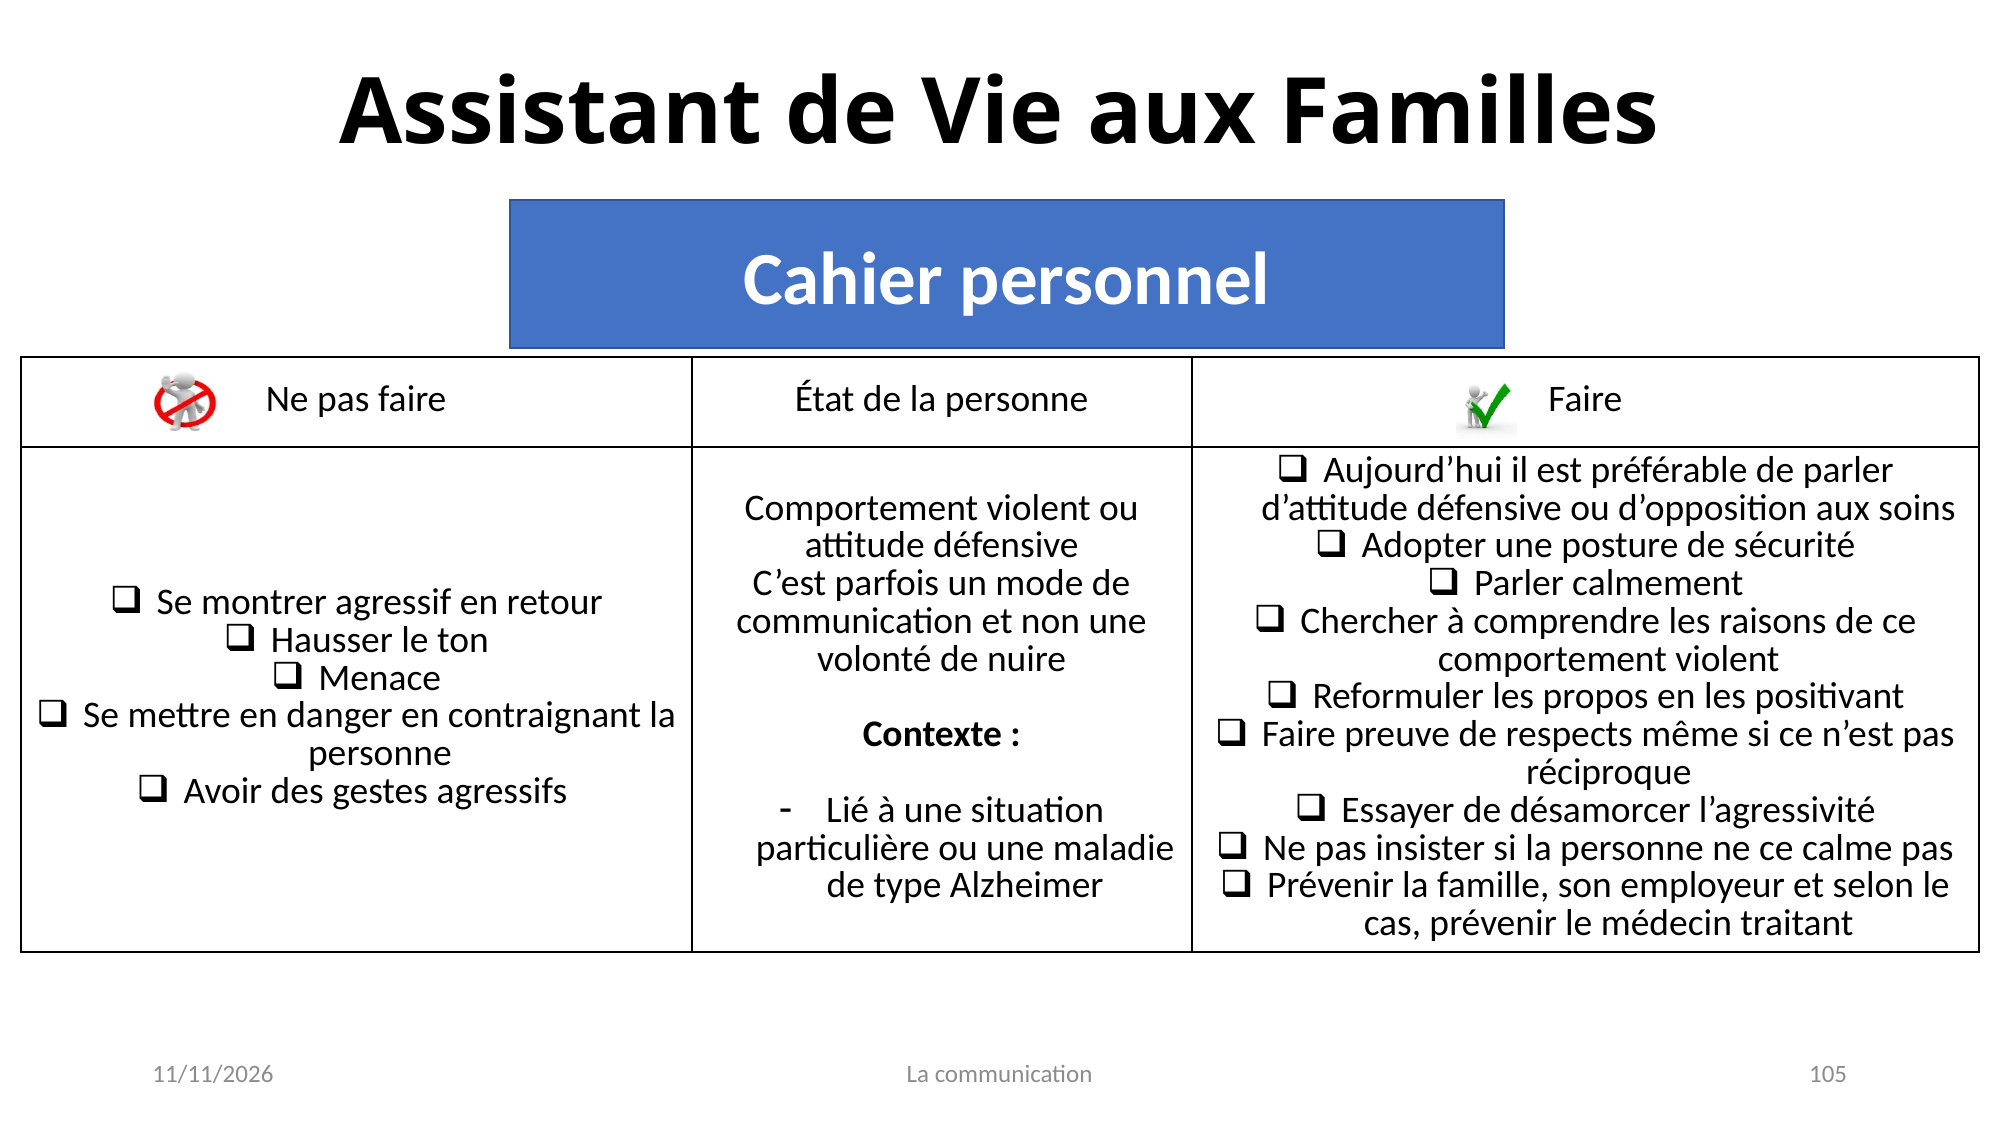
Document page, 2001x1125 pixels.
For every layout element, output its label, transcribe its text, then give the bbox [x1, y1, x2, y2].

table_header Faire [1193, 358, 1978, 446]
footer La communication [662, 1042, 1338, 1103]
table_header Ne pas faire [22, 358, 691, 446]
table_header État de la personne [693, 358, 1191, 446]
picture [137, 365, 231, 439]
text_box Assistant de Vie aux Familles [137, 56, 1863, 275]
slide_number 105 [1412, 1042, 1863, 1103]
picture [1456, 378, 1517, 439]
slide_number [137, 1042, 588, 1103]
text_box Cahier personnel [509, 199, 1505, 349]
table_cell Comportement violent ou attitude défensive C’est parfois un mode de communication et non une volonté de nuire Contexte : Lié à une situation particulière ou une maladie de type Alzheimer [693, 448, 1191, 951]
table_cell Se montrer agressif en retour Hausser le ton Menace Se mettre en danger en contraignant la personne Avoir des gestes agressifs [22, 448, 691, 951]
table_cell Aujourd’hui il est préférable de parler d’attitude défensive ou d’opposition aux soins Adopter une posture de sécurité Parler calmement Chercher à comprendre les raisons de ce comportement violent Reformuler les propos en les positivant Faire preuve de respects même si ce n’est pas réciproque Essayer de désamorcer l’agressivité Ne pas insister si la personne ne ce calme pas Prévenir la famille, son employeur et selon le cas, prévenir le médecin traitant [1193, 448, 1978, 951]
